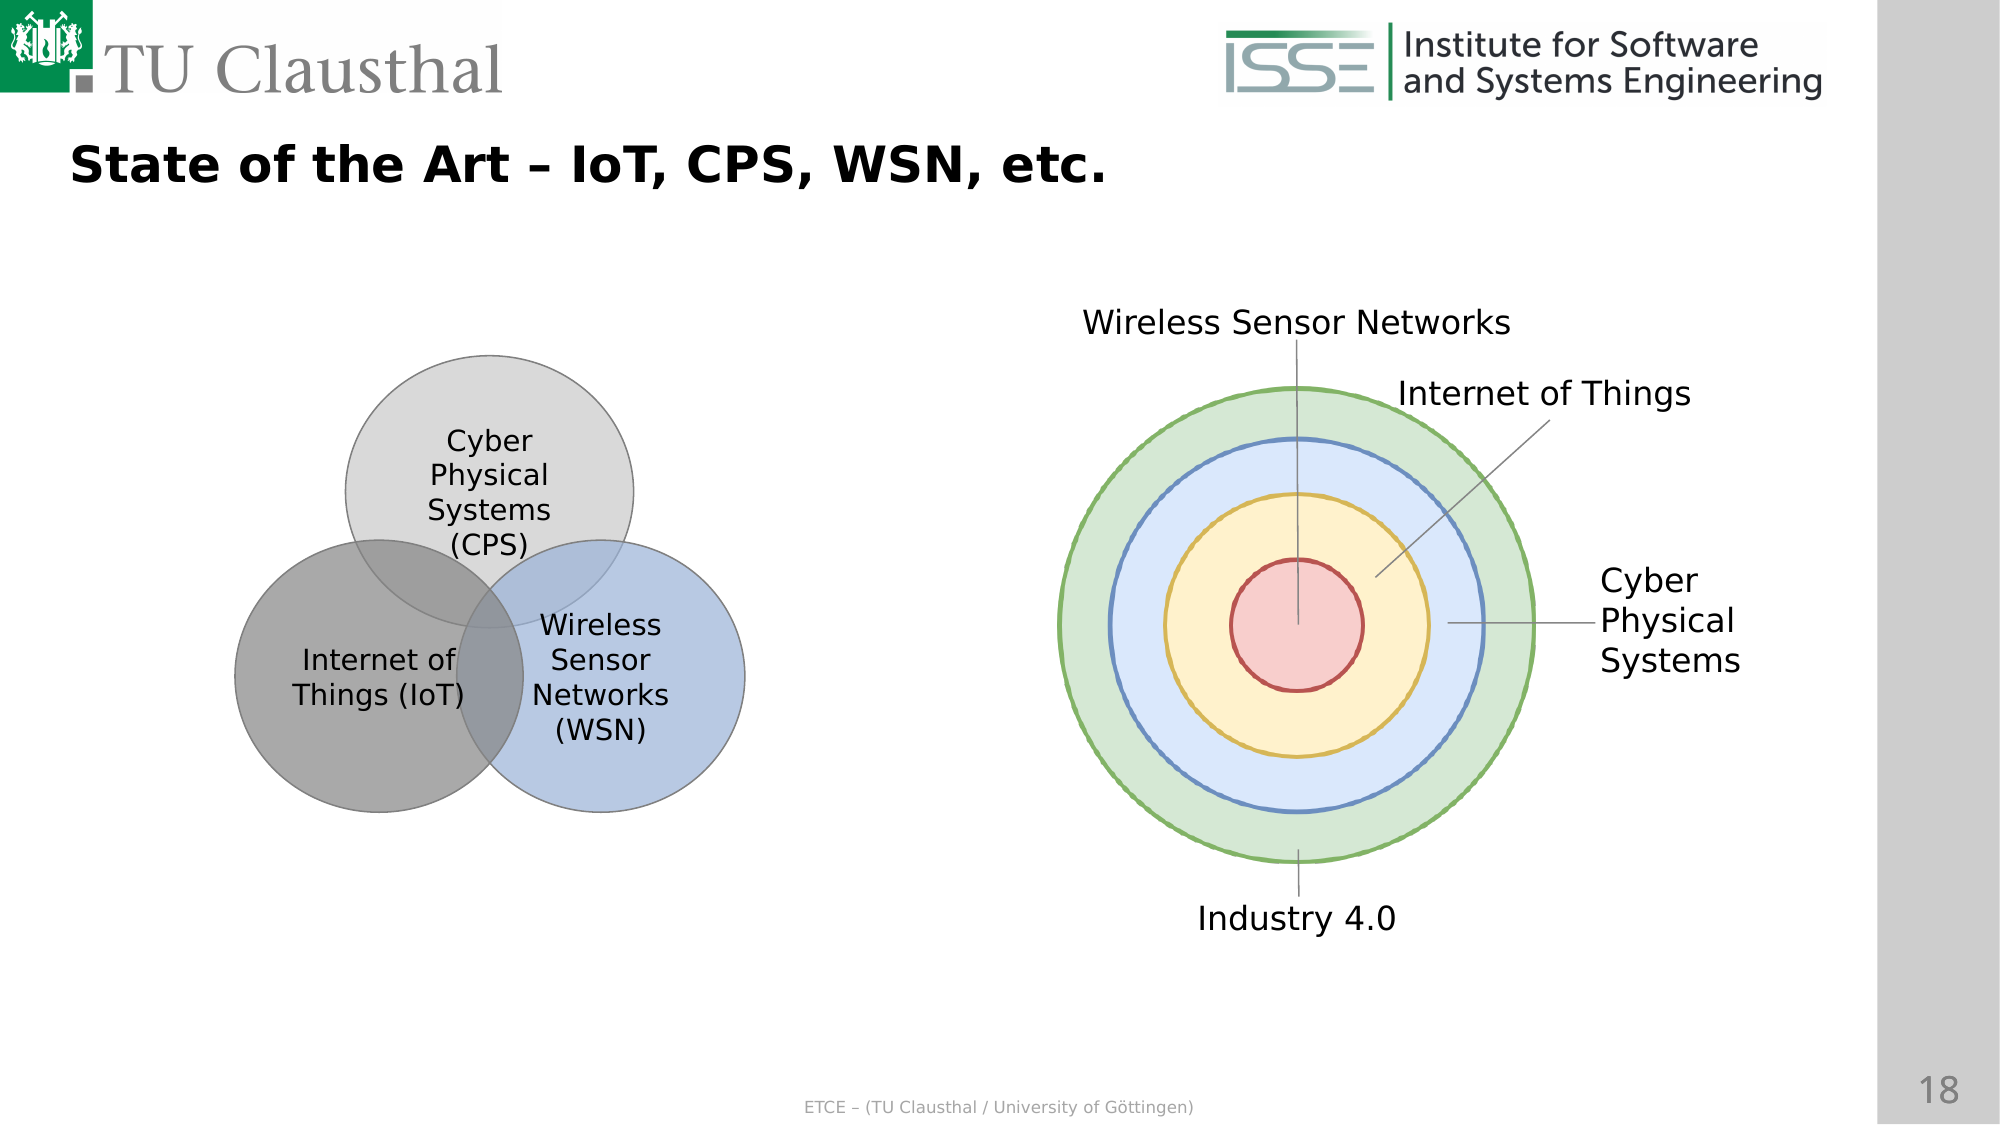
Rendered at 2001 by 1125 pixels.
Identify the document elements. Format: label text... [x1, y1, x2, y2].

text_box Cyber Physical Systems [1585, 552, 1765, 687]
text_box Cyber Physical Systems (CPS) [343, 353, 636, 585]
text_box [1540, 420, 1551, 430]
text_box Internet of Things [1382, 364, 1717, 420]
text_box Internet of Things (IoT) [232, 538, 526, 815]
picture [1057, 386, 1536, 865]
text_box Wireless Sensor Networks [1067, 293, 1530, 349]
text_box Industry 4.0 [1182, 889, 1414, 945]
text_box Wireless Sensor Networks (WSN) [490, 538, 747, 815]
text_box State of the Art – IoT, CPS, WSN, etc. [55, 125, 1819, 208]
